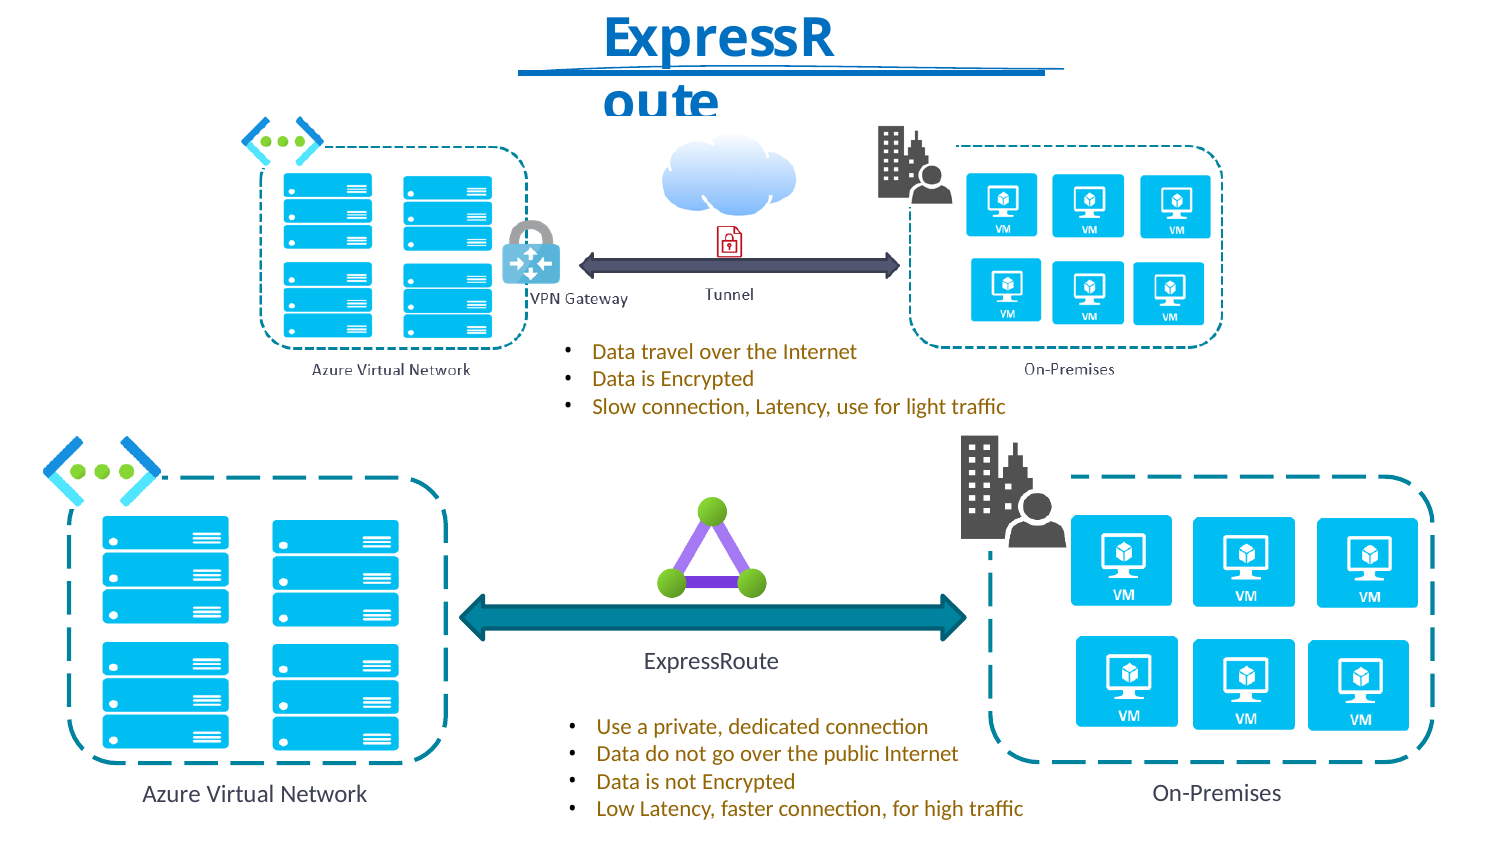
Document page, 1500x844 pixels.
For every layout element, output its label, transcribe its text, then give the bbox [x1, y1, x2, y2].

title ExpressRoute [600, 0, 867, 63]
text_box Azure Virtual Network [140, 775, 371, 808]
title ExpressRoute [600, 83, 867, 114]
text_box On-Premises [1150, 773, 1285, 806]
text_box Data travel over the Internet Data is Encrypted Slow connection, Latency, use for light traffic [562, 384, 1012, 419]
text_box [458, 474, 1435, 765]
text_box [37, 429, 449, 766]
picture [240, 115, 1224, 376]
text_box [517, 64, 1066, 76]
picture [955, 429, 1071, 551]
text_box Use a private, dedicated connection Data do not go over the public Internet Data is not Encrypted Low Latency, faster connection, for high traffic [566, 773, 1031, 822]
